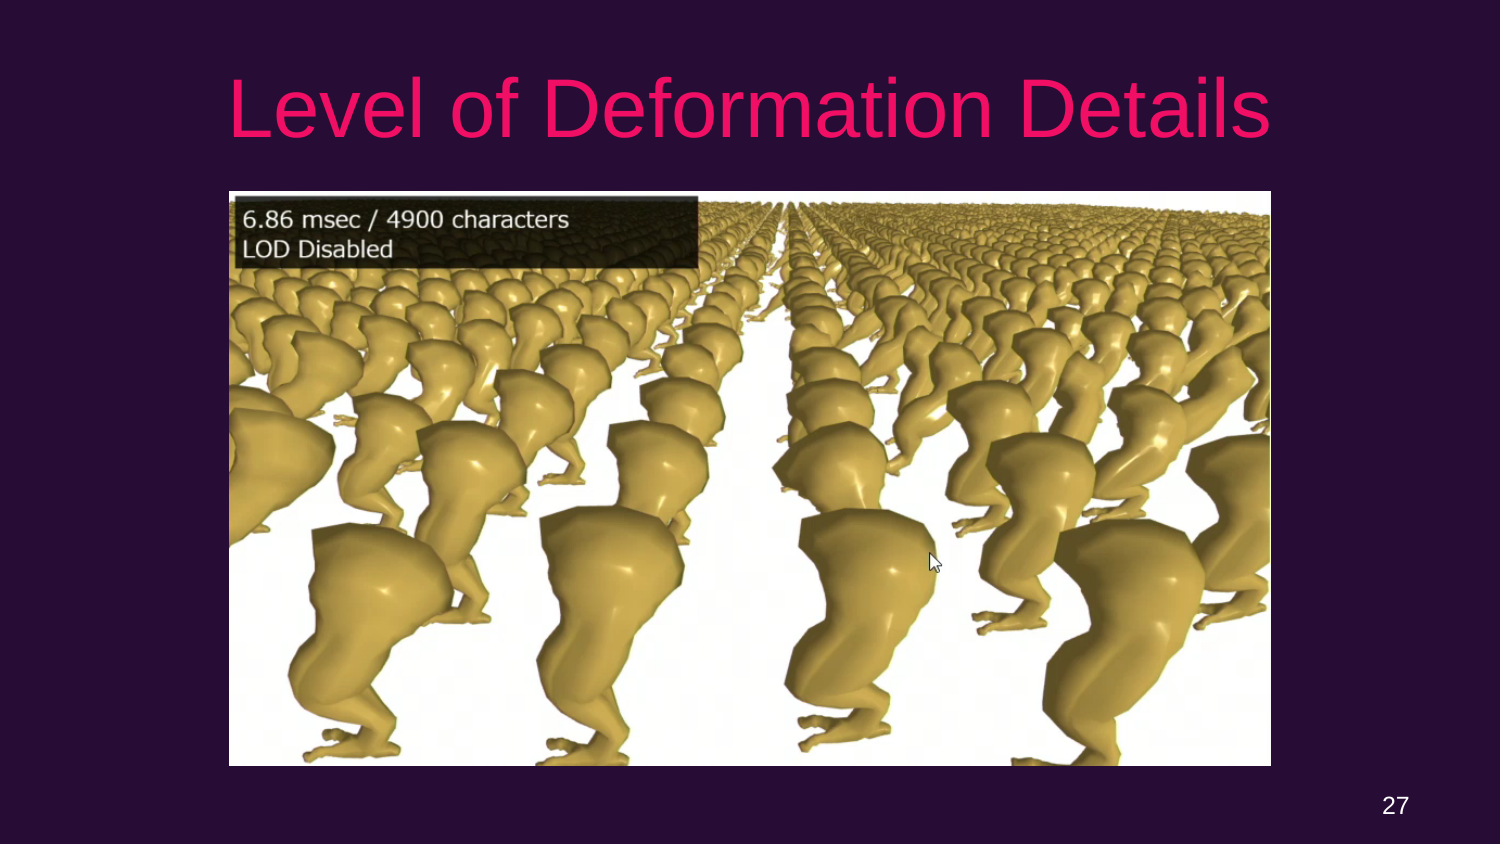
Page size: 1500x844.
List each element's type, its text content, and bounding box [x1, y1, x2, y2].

slide_number 27 [1074, 782, 1425, 828]
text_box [228, 190, 1272, 767]
title Level of Deformation Details [75, 33, 1425, 175]
